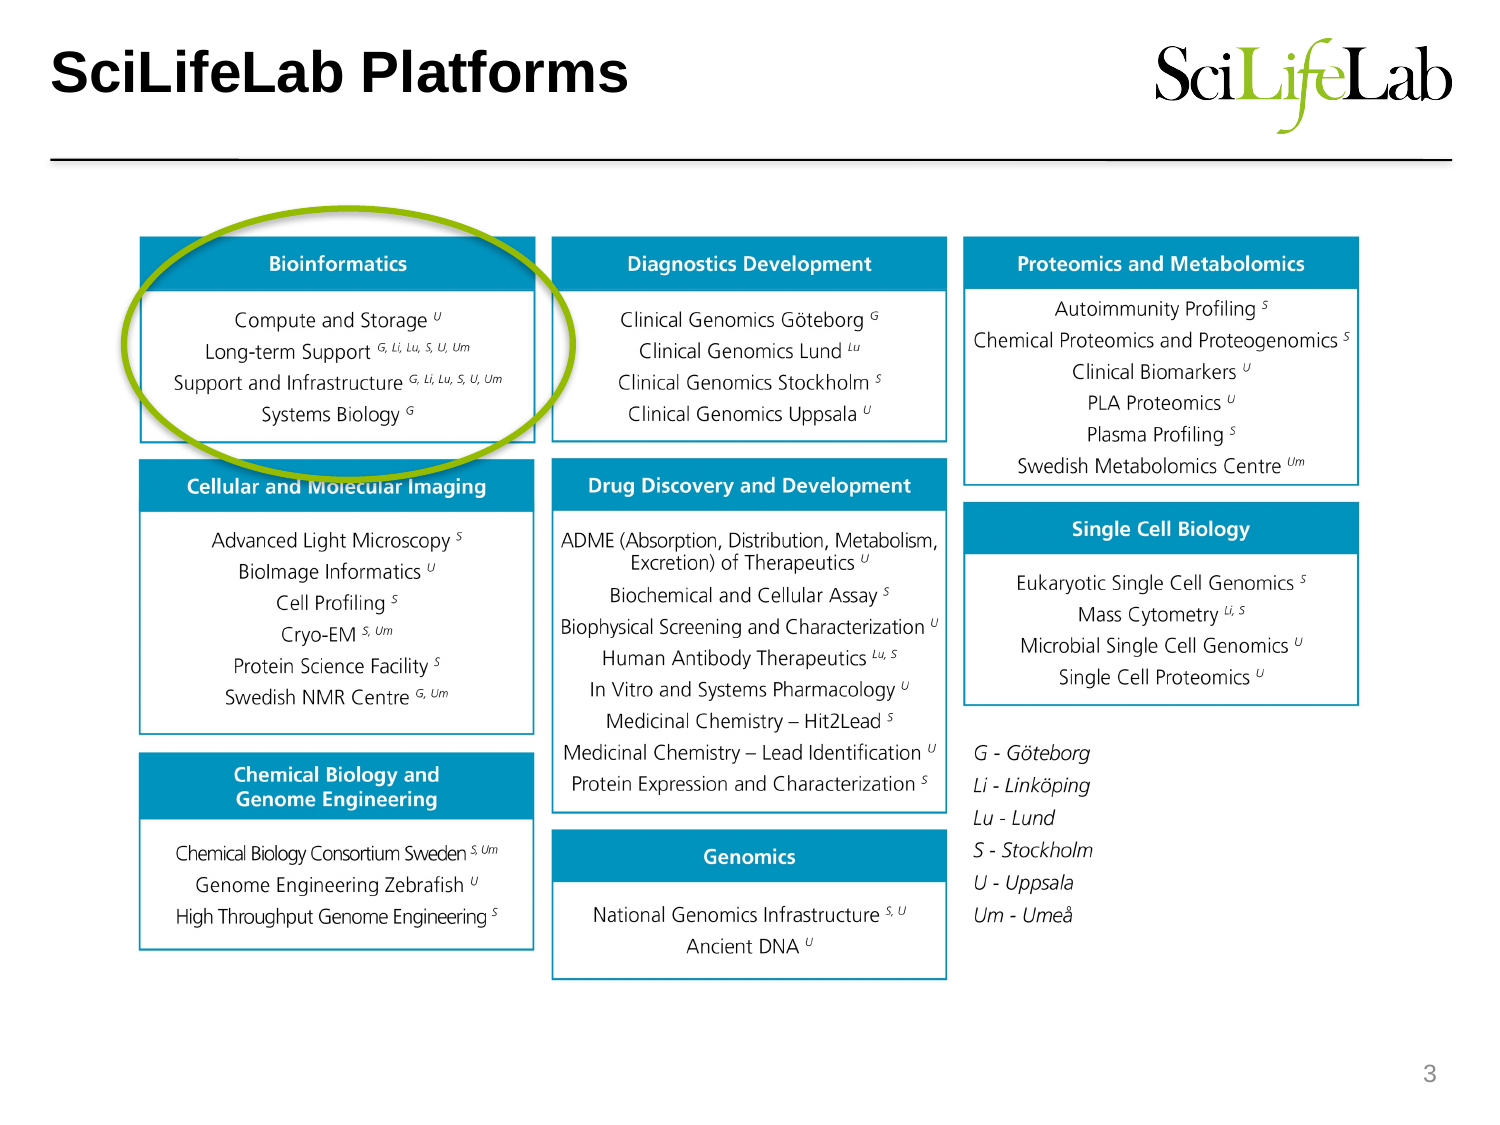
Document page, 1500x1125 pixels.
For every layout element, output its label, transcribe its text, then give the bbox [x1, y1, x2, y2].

slide_number 3 [1074, 1042, 1452, 1103]
picture [1156, 38, 1452, 134]
title SciLifeLab Platforms [50, 34, 1075, 128]
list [91, 208, 1412, 1010]
